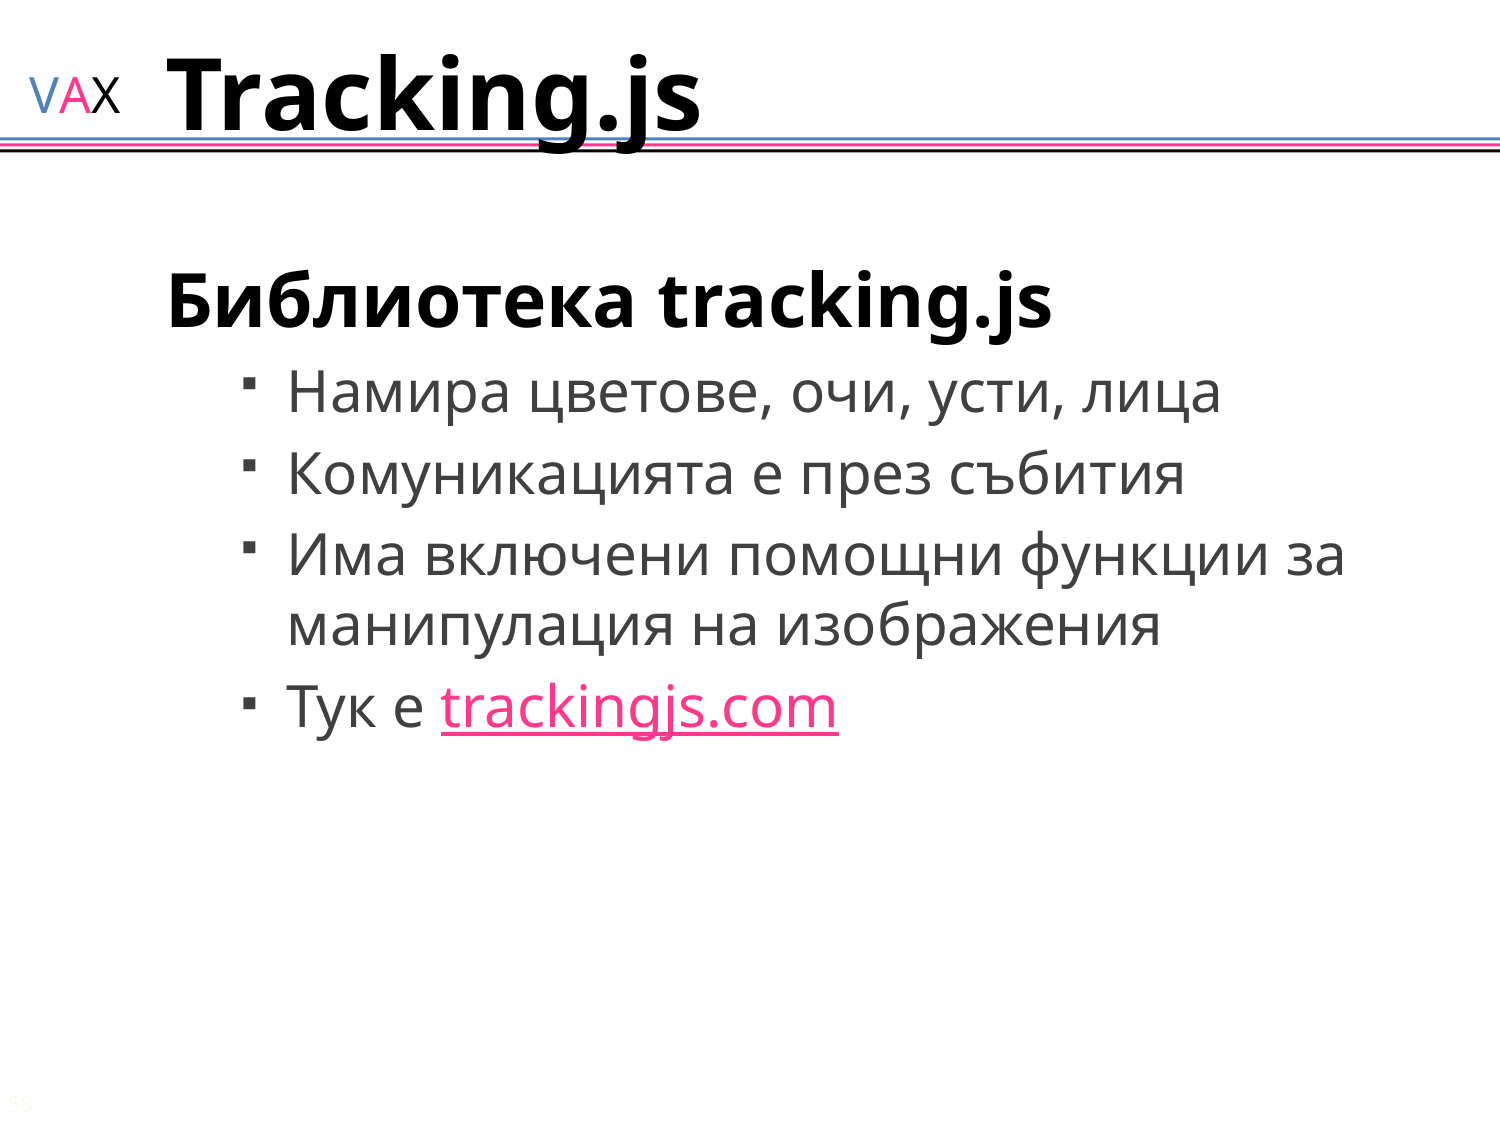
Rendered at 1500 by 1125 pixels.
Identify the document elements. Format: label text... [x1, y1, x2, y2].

list Библиотека tracking.js Намира цветове, очи, усти, лица Комуникацията е през събития Има включени помощни функции за манипулация на изображения Тук е trackingjs.com [150, 200, 1488, 1113]
title Tracking.js [0, 37, 1500, 144]
